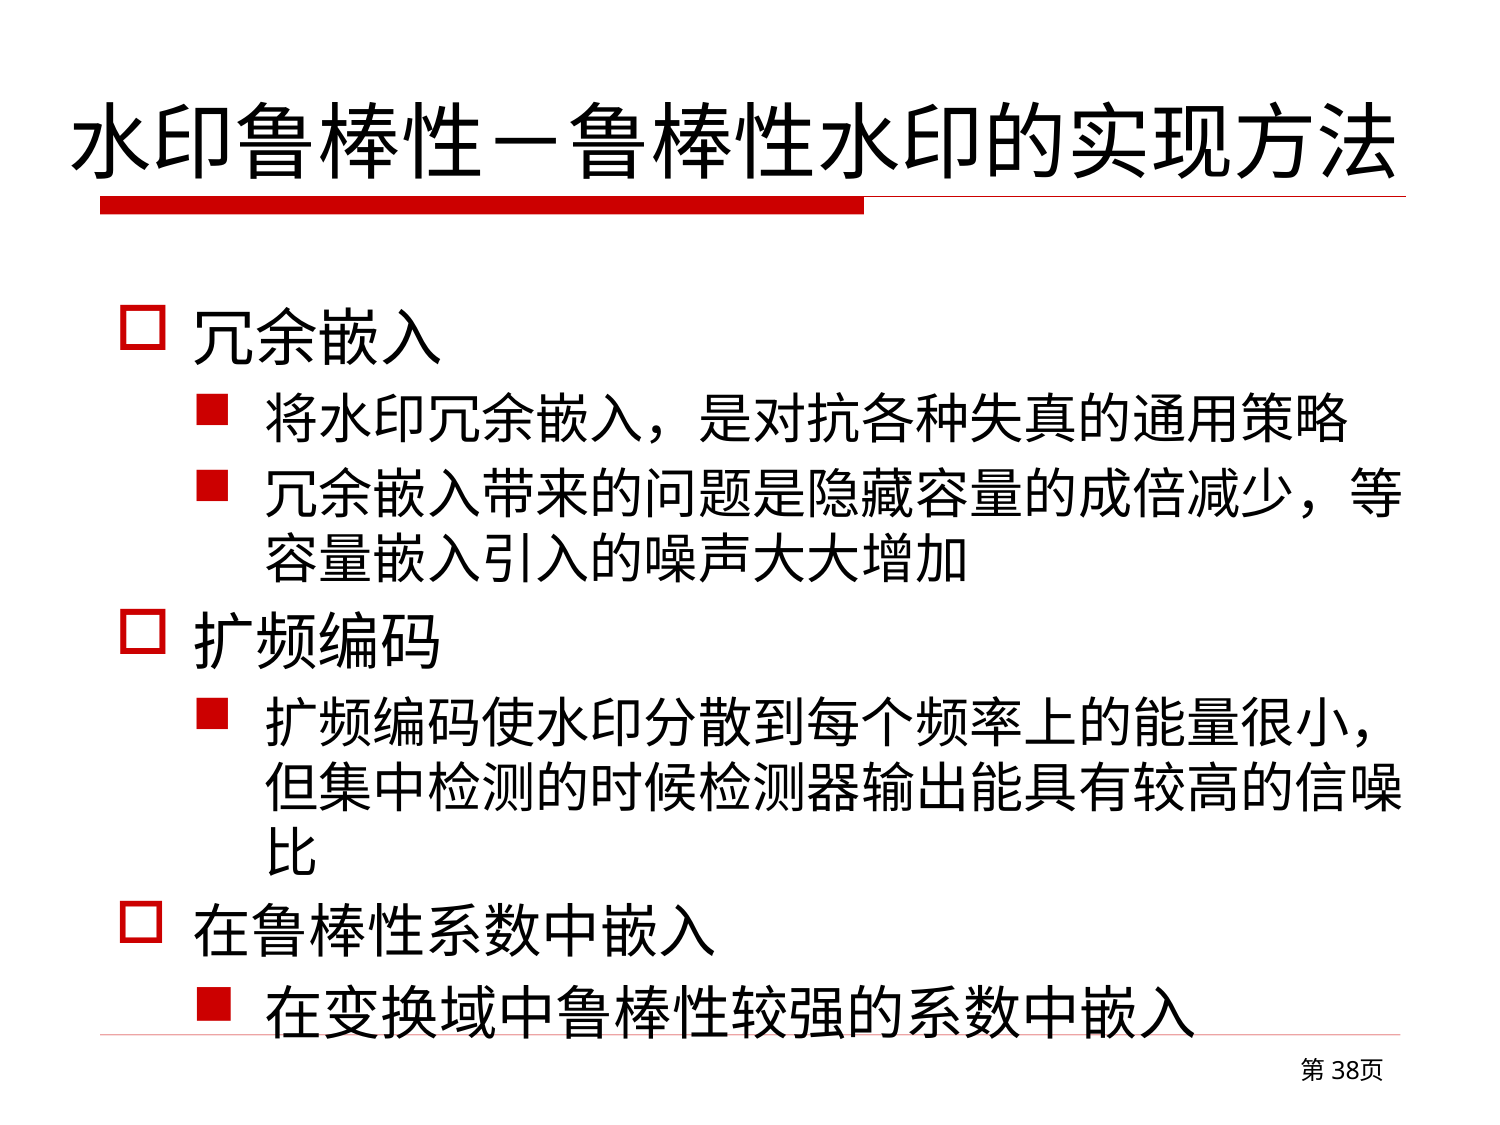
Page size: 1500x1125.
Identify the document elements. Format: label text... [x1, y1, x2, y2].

slide_number [1074, 1046, 1401, 1103]
list 冗余嵌入 将水印冗余嵌入，是对抗各种失真的通用策略 冗余嵌入带来的问题是隐藏容量的成倍减少，等容量嵌入引入的噪声大大增加 扩频编码 扩频编码使水印分散到每个频率上的能量很小，但集中检测的时候检测器输出能具有较高的信噪比 在鲁棒性系数中嵌入 在变换域中鲁棒性较强的系数中嵌入 [100, 290, 1460, 966]
title 水印鲁棒性－鲁棒性水印的实现方法 [53, 50, 1459, 197]
